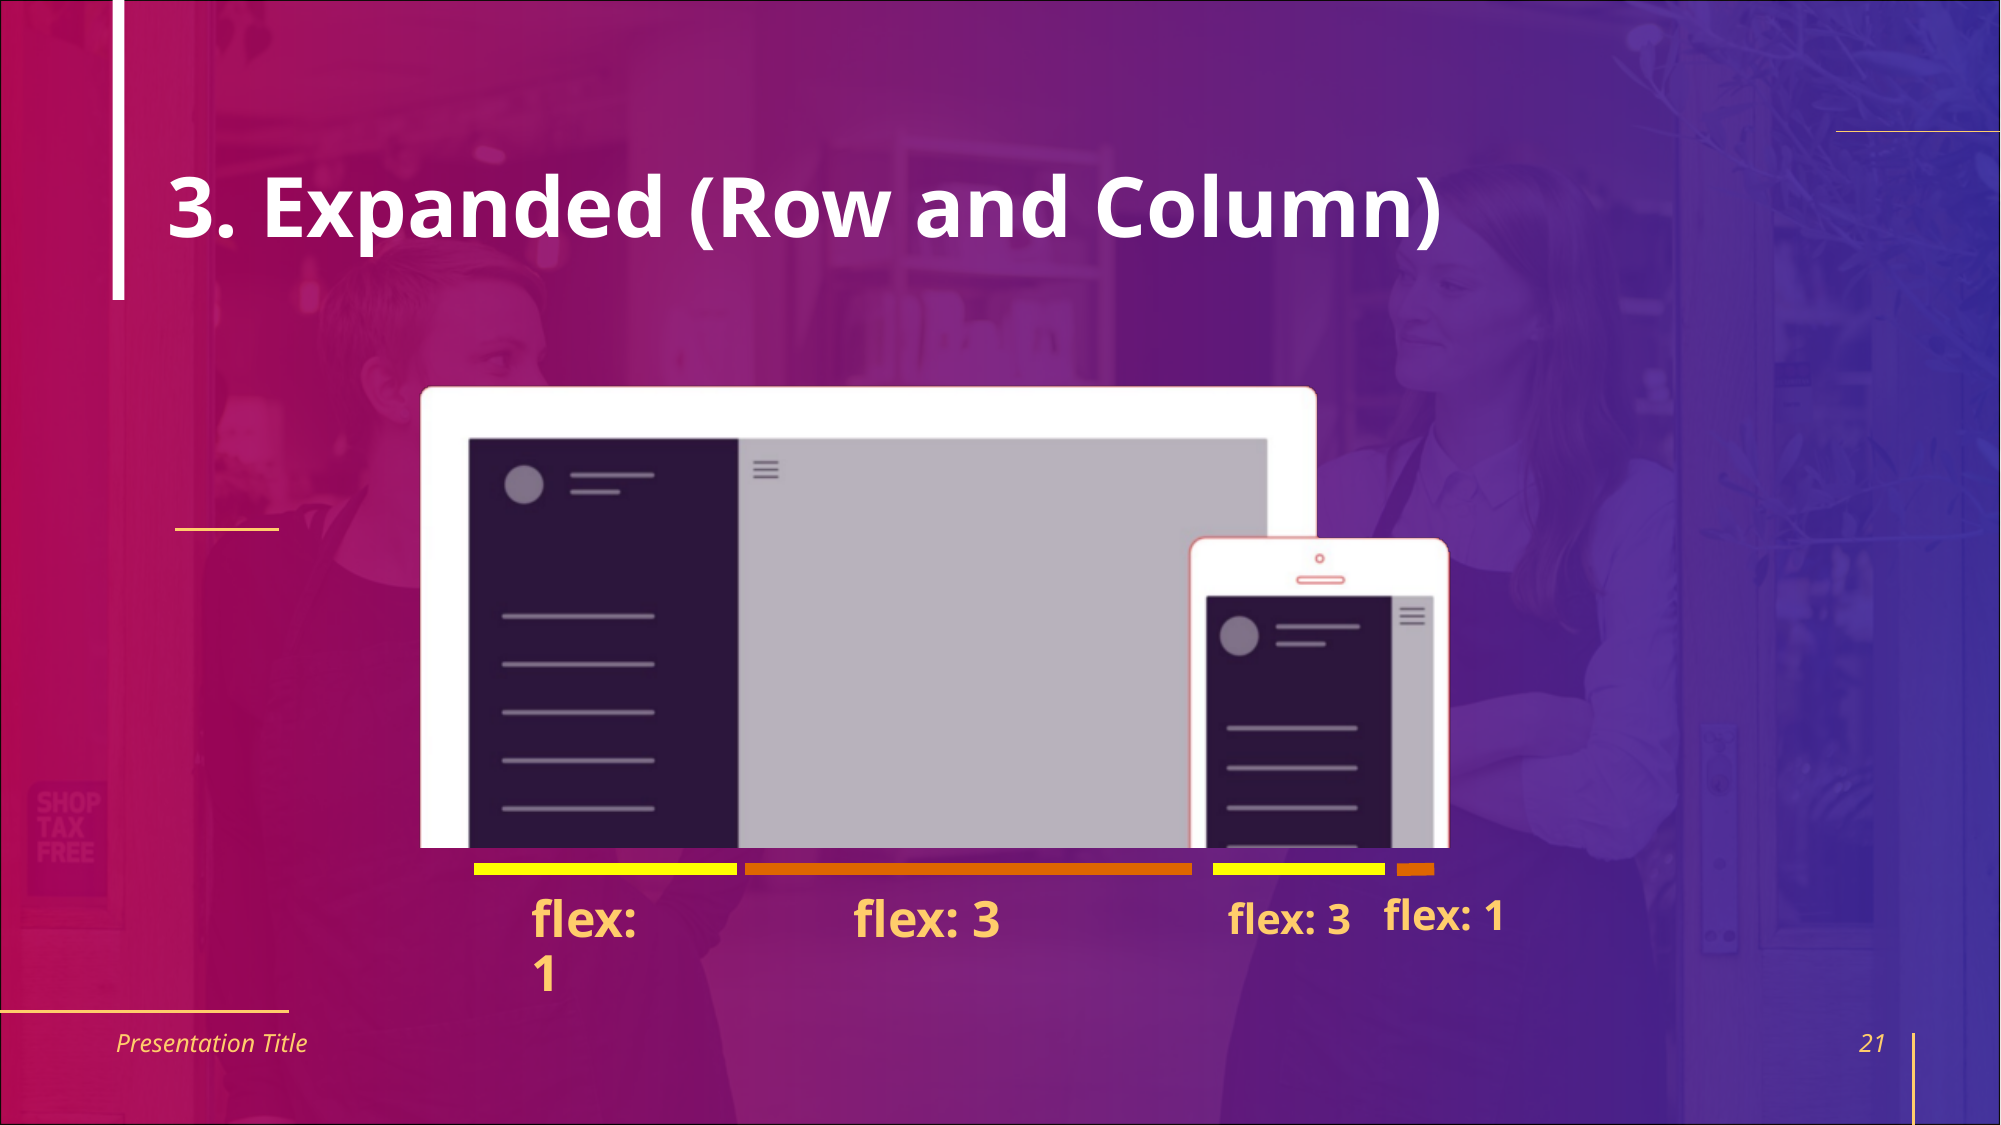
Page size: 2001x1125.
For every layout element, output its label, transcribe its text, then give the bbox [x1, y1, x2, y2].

slide_number 21 [1451, 1015, 1902, 1075]
text_box flex: 3 [839, 886, 1029, 969]
picture [417, 383, 1452, 848]
text_box flex: 1 [1368, 887, 1525, 945]
footer Presentation Title [100, 1015, 636, 1075]
text_box flex: 3 [1212, 890, 1369, 948]
title 3. Expanded (Row and Column) [152, 118, 1878, 303]
text_box flex: 1 [517, 886, 695, 969]
